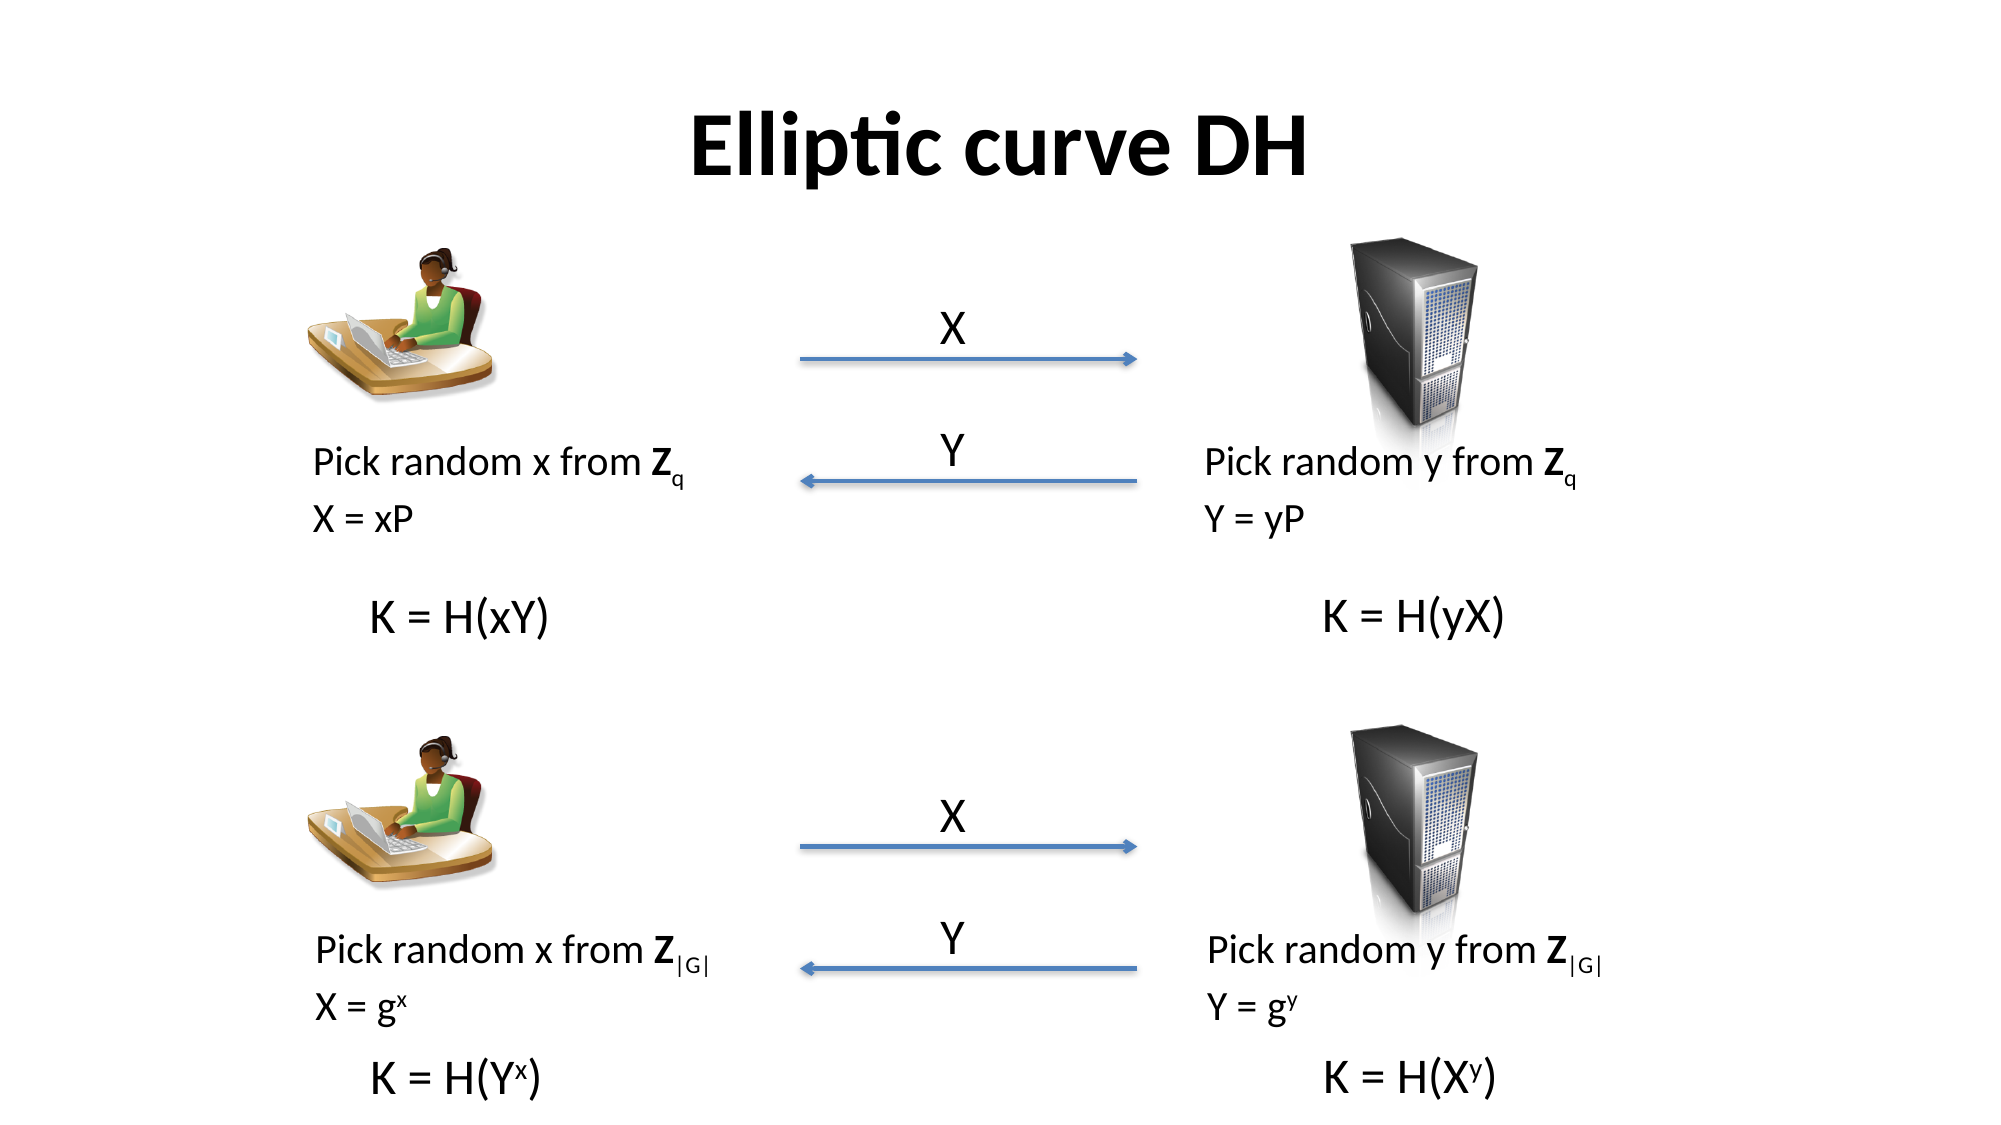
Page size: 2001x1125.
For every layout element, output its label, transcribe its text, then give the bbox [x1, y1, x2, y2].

text_box K = H(Xy) [1308, 1036, 1513, 1111]
text_box Pick random y from Z|G| Y = gy [1192, 914, 1620, 1036]
text_box Y [925, 409, 980, 480]
text_box X [925, 287, 981, 358]
picture [301, 224, 501, 421]
text_box Y [925, 896, 980, 967]
text_box Pick random x from Zq X = xP [298, 426, 700, 549]
text_box X [925, 774, 981, 845]
picture [301, 712, 501, 909]
picture [1349, 237, 1478, 491]
text_box K = H(xY) [354, 575, 566, 651]
picture [1349, 724, 1478, 979]
text_box Pick random y from Zq Y = yP [1189, 426, 1592, 549]
text_box K = H(yX) [1307, 574, 1522, 650]
text_box K = H(Yx) [355, 1036, 558, 1112]
text_box Pick random x from Z|G| X = gx [300, 914, 727, 1036]
title Elliptic curve DH [99, 45, 1900, 233]
